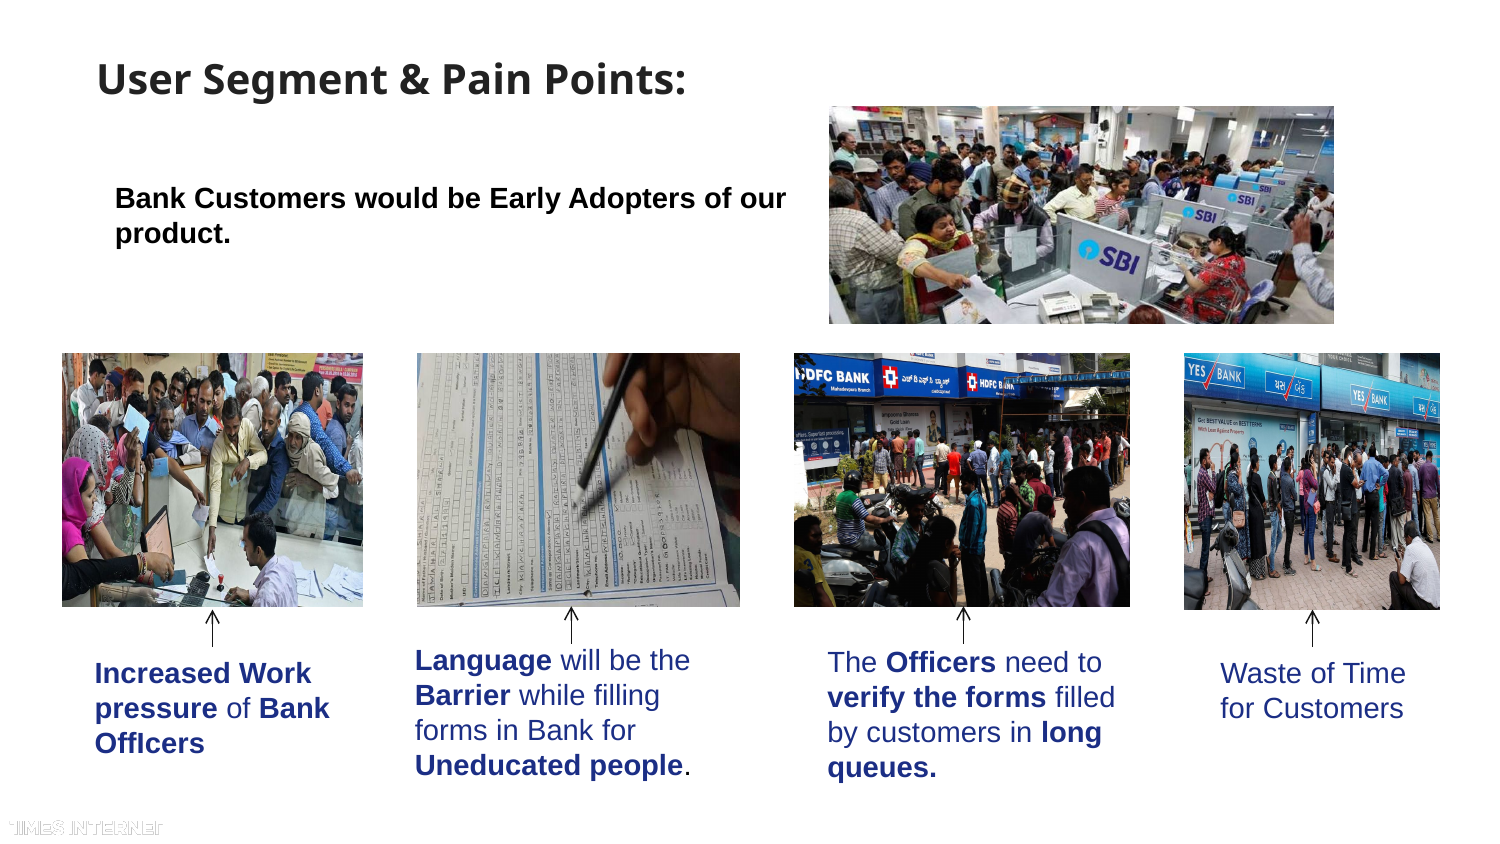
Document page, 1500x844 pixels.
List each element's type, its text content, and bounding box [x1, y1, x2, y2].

title User Segment & Pain Points: [81, 37, 1440, 133]
picture [794, 353, 1130, 607]
text_box Increased Work pressure of Bank OffIcers [79, 646, 363, 767]
text_box Language will be the Barrier while filling forms in Bank for Uneducated people. [399, 634, 743, 789]
picture [62, 353, 363, 607]
text_box Bank Customers would be Early Adopters of our product. [99, 172, 811, 257]
picture [417, 353, 740, 607]
text_box Waste of Time for Customers [1205, 646, 1450, 732]
text_box The Officers need to verify the forms filled by customers in long queues. [812, 636, 1136, 791]
picture [828, 106, 1334, 324]
picture [1184, 353, 1441, 610]
picture [8, 818, 164, 837]
